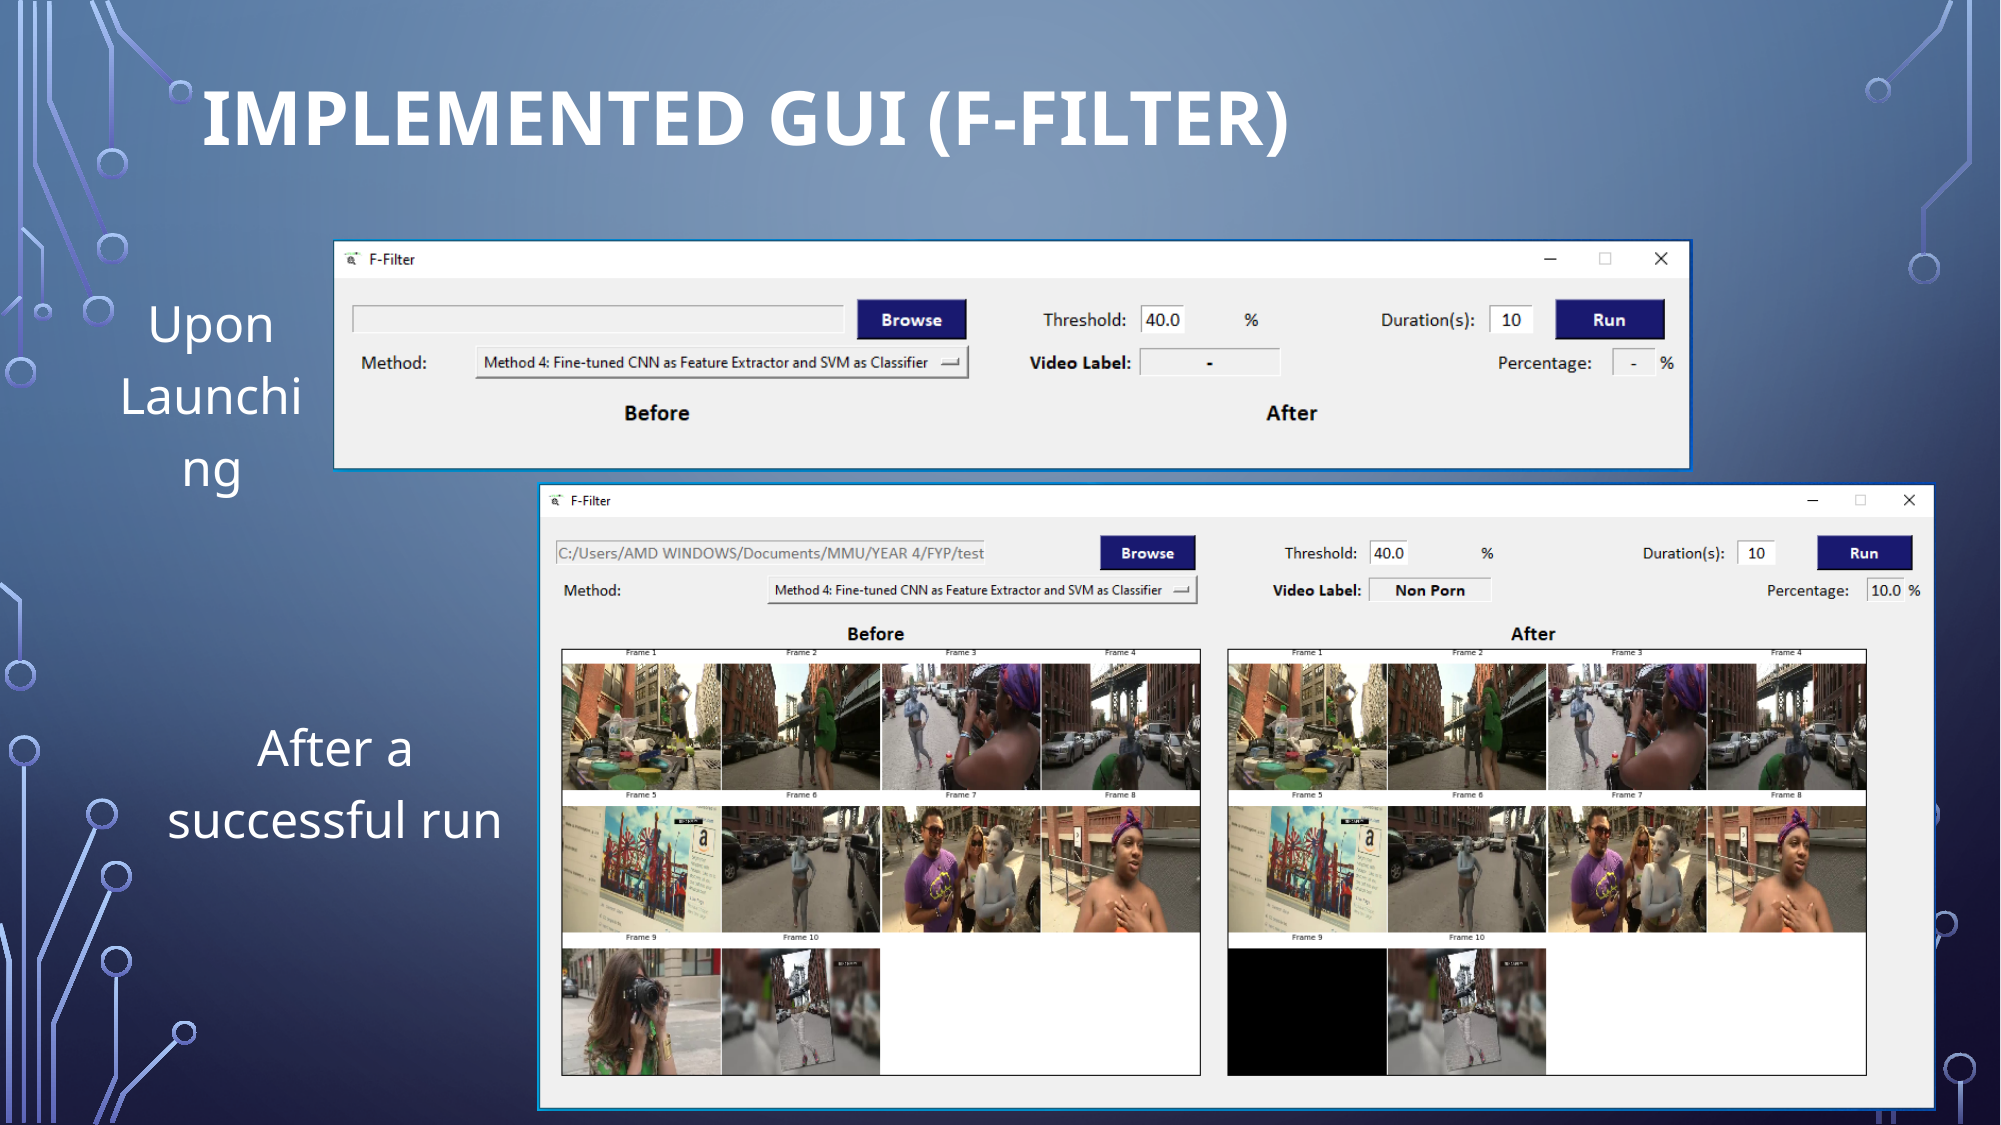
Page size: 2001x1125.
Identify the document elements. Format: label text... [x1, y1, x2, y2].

text_box After a successful run [133, 696, 537, 897]
title Implemented GUI (f-filter) [187, 0, 1813, 243]
picture [333, 239, 1693, 472]
picture [540, 482, 1936, 1111]
list Upon Launching [90, 273, 333, 445]
